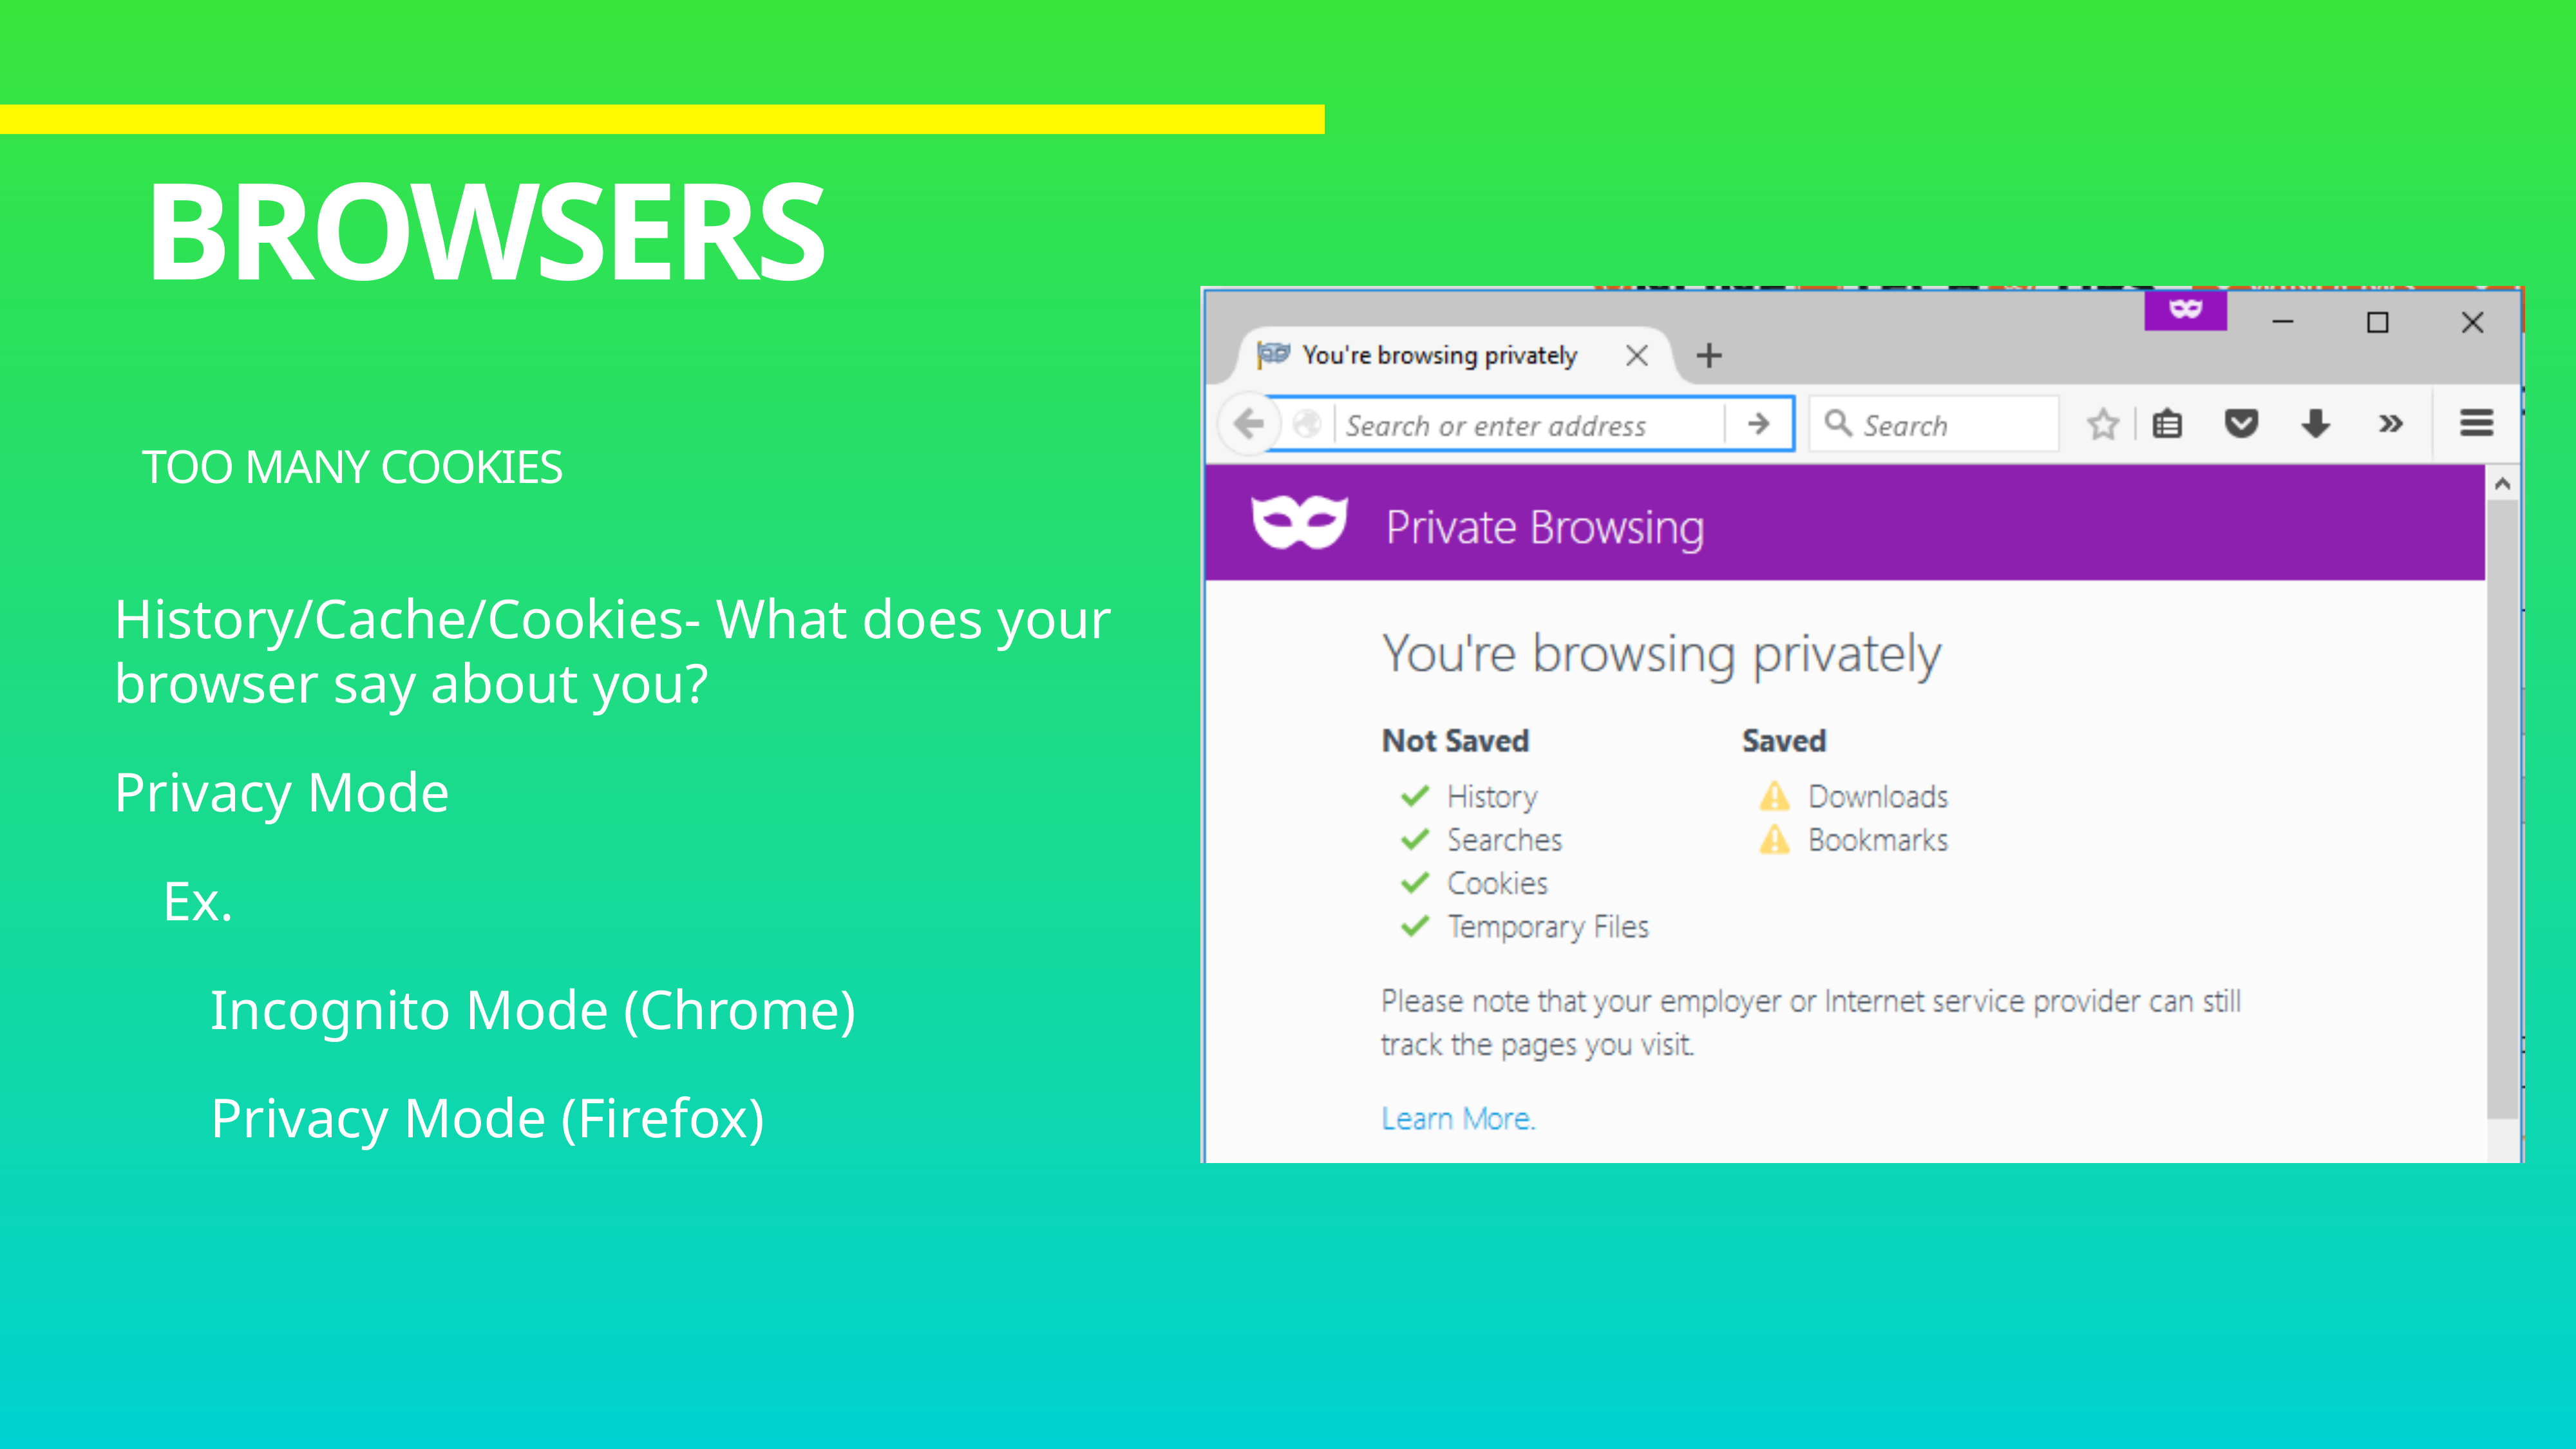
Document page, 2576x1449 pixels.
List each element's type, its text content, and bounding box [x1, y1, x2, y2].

picture [1200, 285, 2526, 1163]
title Browsers [136, 171, 1347, 431]
list History/Cache/Cookies- What does your browser say about you? Privacy Mode Ex. Incognito Mode (Chrome) Privacy Mode (Firefox) [108, 579, 1318, 1308]
list Too many cookies [136, 431, 1200, 505]
